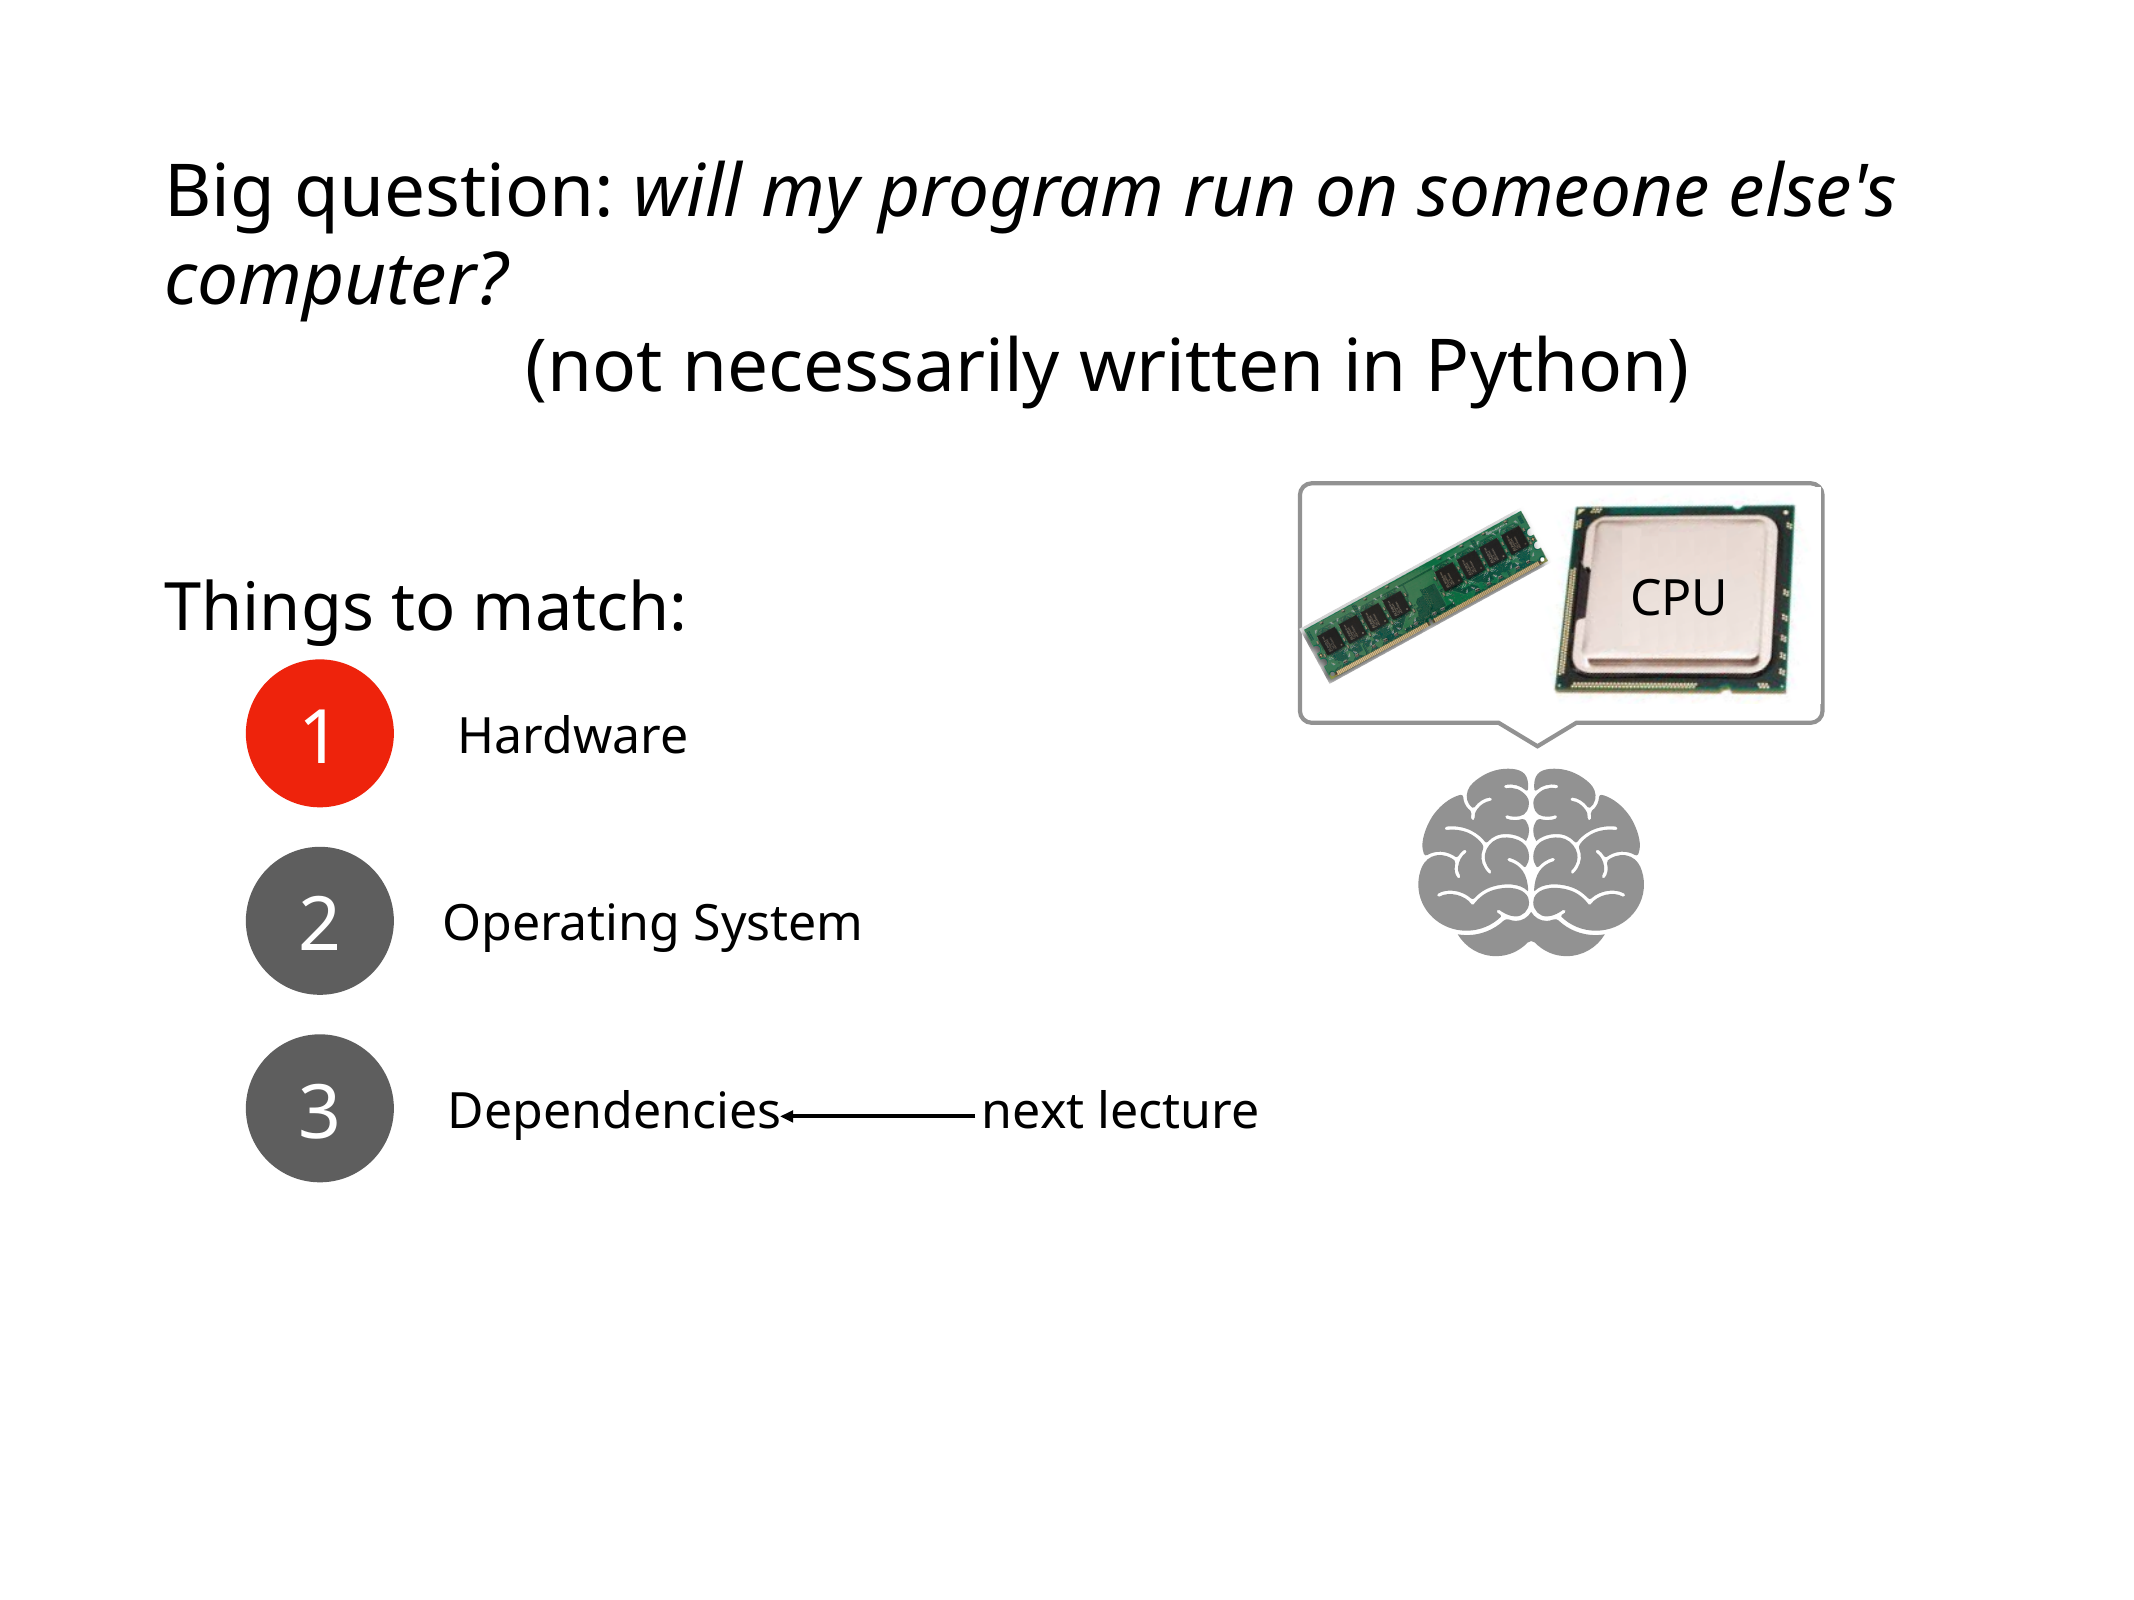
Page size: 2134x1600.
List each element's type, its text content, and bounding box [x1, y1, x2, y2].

text_box [1457, 911, 1605, 957]
text_box Dependencies [439, 1070, 791, 1147]
text_box 1 [245, 659, 394, 808]
text_box Operating System [433, 882, 873, 960]
text_box [1299, 489, 1823, 747]
text_box Hardware [449, 695, 697, 772]
text_box 2 [245, 846, 394, 995]
text_box [1533, 768, 1644, 931]
text_box next lecture [973, 1070, 1269, 1147]
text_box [1537, 487, 1821, 704]
text_box 3 [245, 1034, 394, 1183]
picture [1298, 507, 1554, 683]
list Big question: will my program run on someone else's computer? (not necessarily written in Python) Things to match: [155, 134, 1978, 615]
text_box [780, 1110, 976, 1123]
text_box [1299, 483, 1820, 563]
text_box [1418, 768, 1530, 931]
